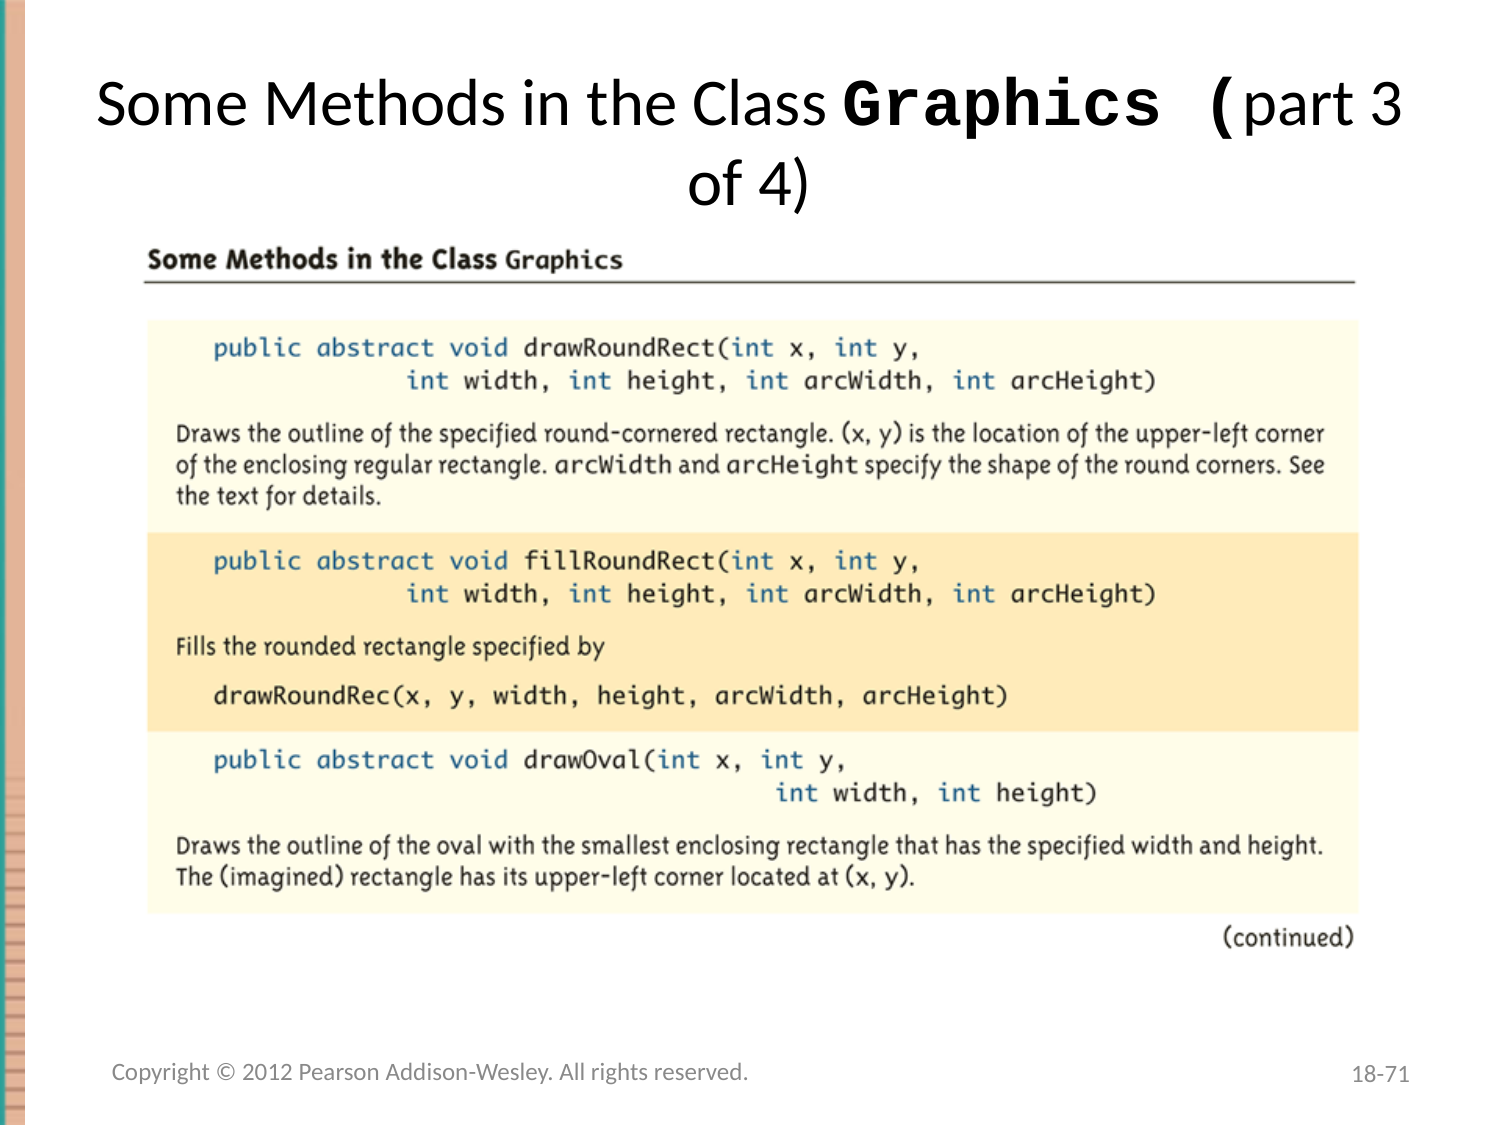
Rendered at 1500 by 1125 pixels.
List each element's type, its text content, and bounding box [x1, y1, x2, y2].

title Some Methods in the Class Graphics (part 3 of 4) [74, 44, 1426, 233]
footer Copyright © 2012 Pearson Addison-Wesley. All rights reserved. [75, 1040, 788, 1100]
picture [112, 224, 1391, 969]
picture [0, 0, 25, 1125]
slide_number 18-71 [1074, 1042, 1425, 1103]
